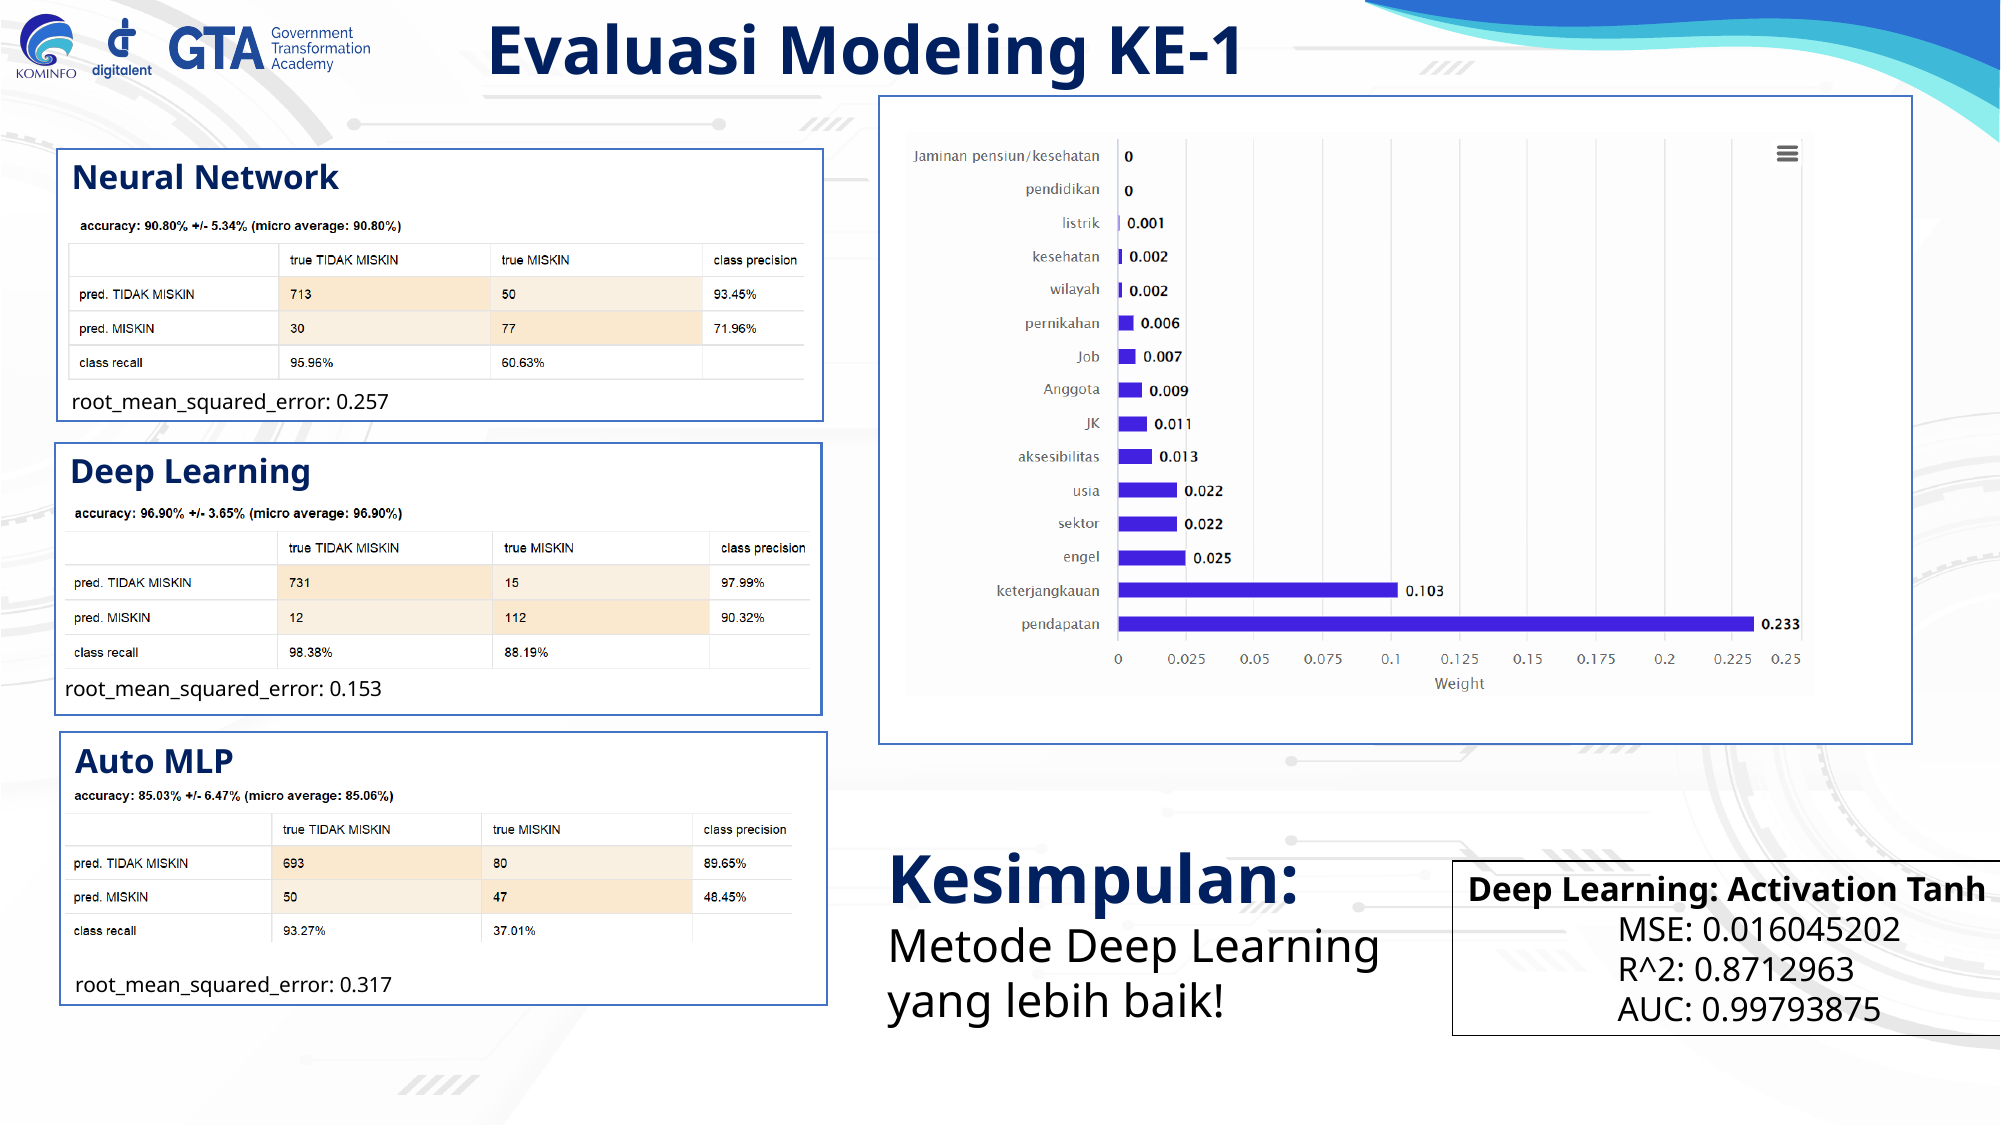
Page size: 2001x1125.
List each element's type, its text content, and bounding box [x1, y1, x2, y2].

text_box Evaluasi Modeling KE-1 [471, 0, 1930, 95]
picture [64, 215, 804, 381]
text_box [59, 732, 827, 1005]
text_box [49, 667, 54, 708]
text_box Deep Learning: Activation Tanh MSE: 0.016045202 R^2: 0.8712963 AUC: 0.99793875 [1452, 860, 2000, 1036]
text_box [54, 442, 822, 715]
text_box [56, 148, 824, 422]
picture [12, 12, 81, 80]
picture [64, 787, 792, 942]
text_box Kesimpulan: Metode Deep Learning yang lebih baik! [872, 829, 1488, 1035]
picture [906, 132, 1820, 696]
text_box [878, 95, 1913, 745]
picture [64, 505, 810, 669]
